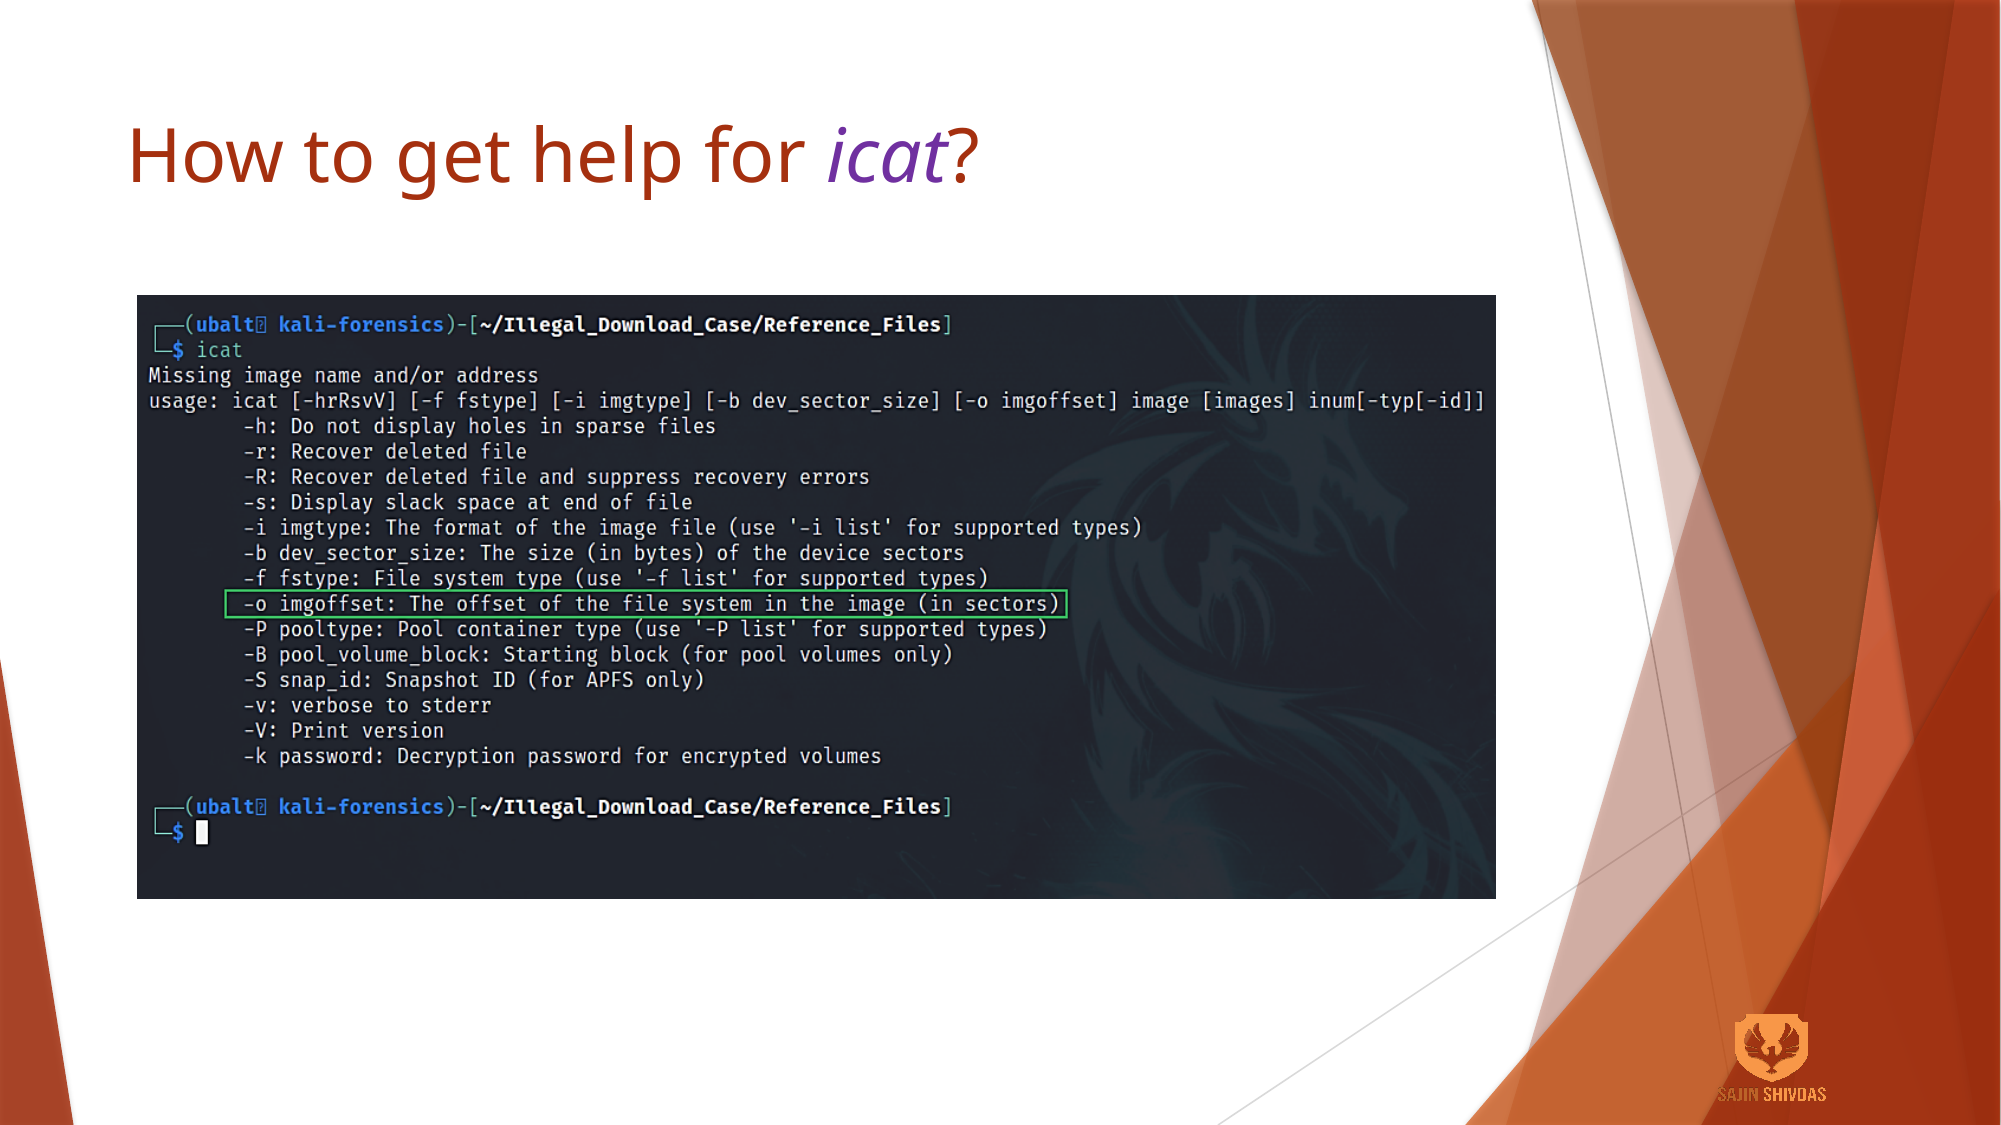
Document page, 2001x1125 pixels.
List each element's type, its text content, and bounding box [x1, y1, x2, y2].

picture [1716, 1013, 1827, 1103]
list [136, 295, 1496, 899]
title How to get help for icat? [111, 99, 1522, 317]
